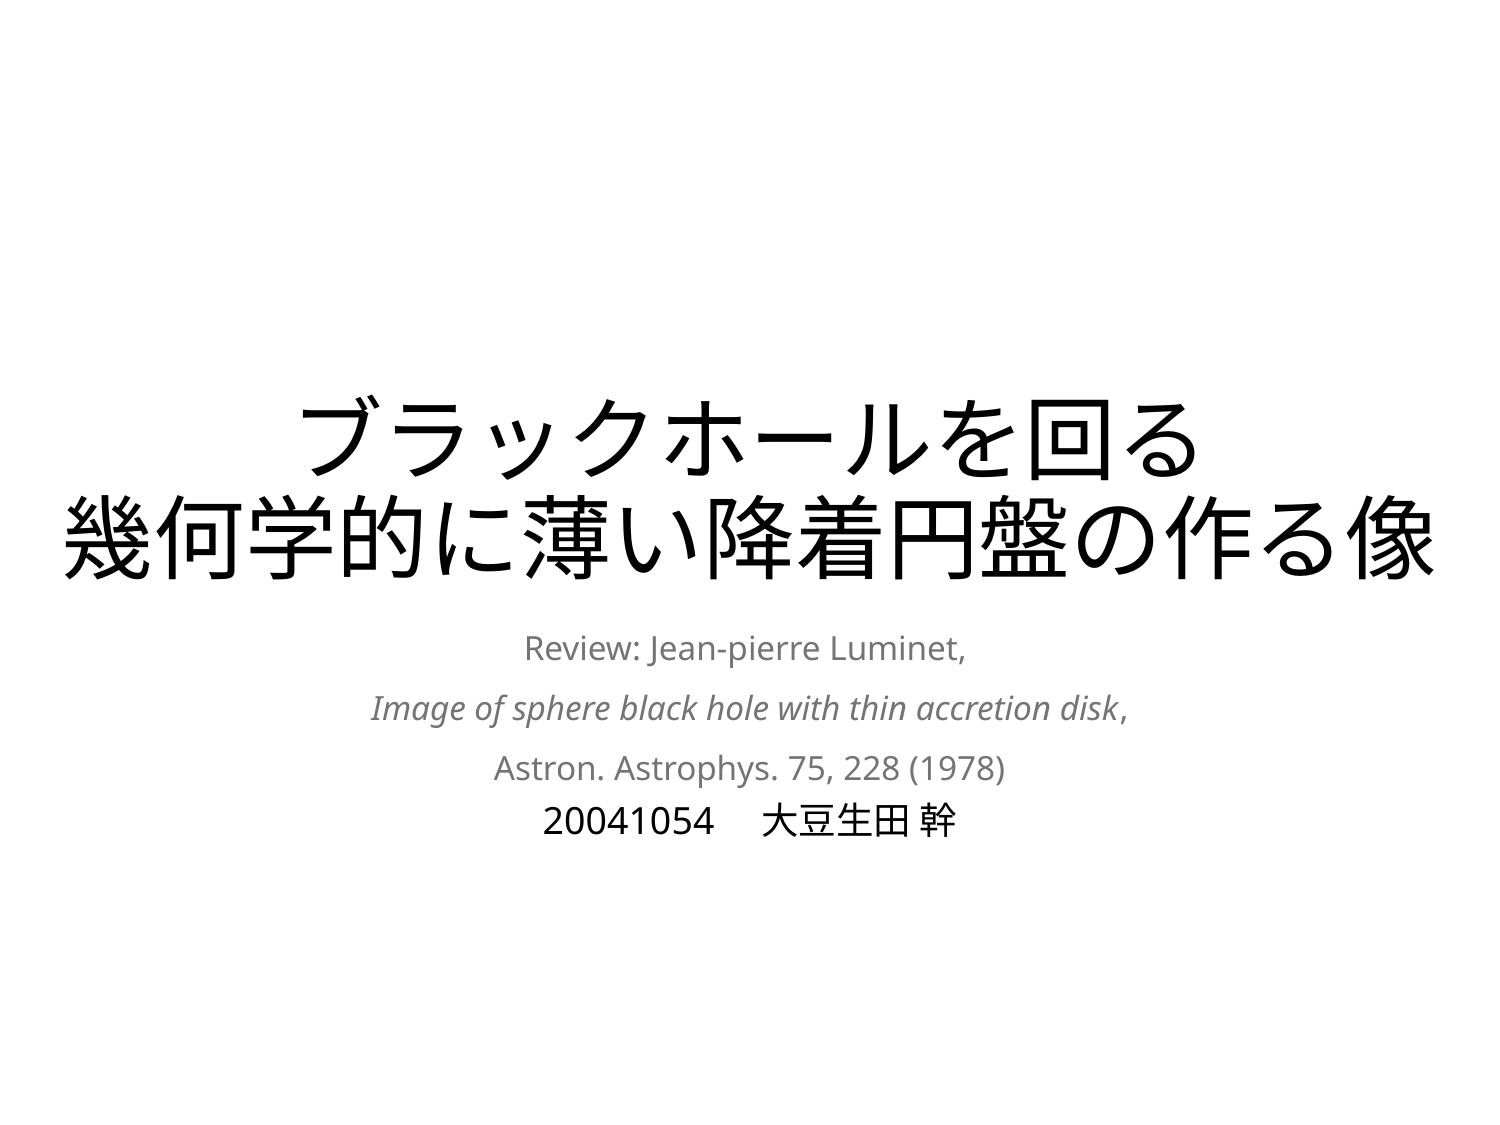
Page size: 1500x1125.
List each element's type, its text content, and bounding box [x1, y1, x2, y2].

title ブラックホールを回る 幾何学的に薄い降着円盤の作る像 [45, 328, 1455, 600]
subtitle Review: Jean-pierre Luminet, Image of sphere black hole with thin accretion disk, Astron. Astrophys. 75, 228 (1978) 20041054 大豆生田 幹 [65, 599, 1435, 999]
